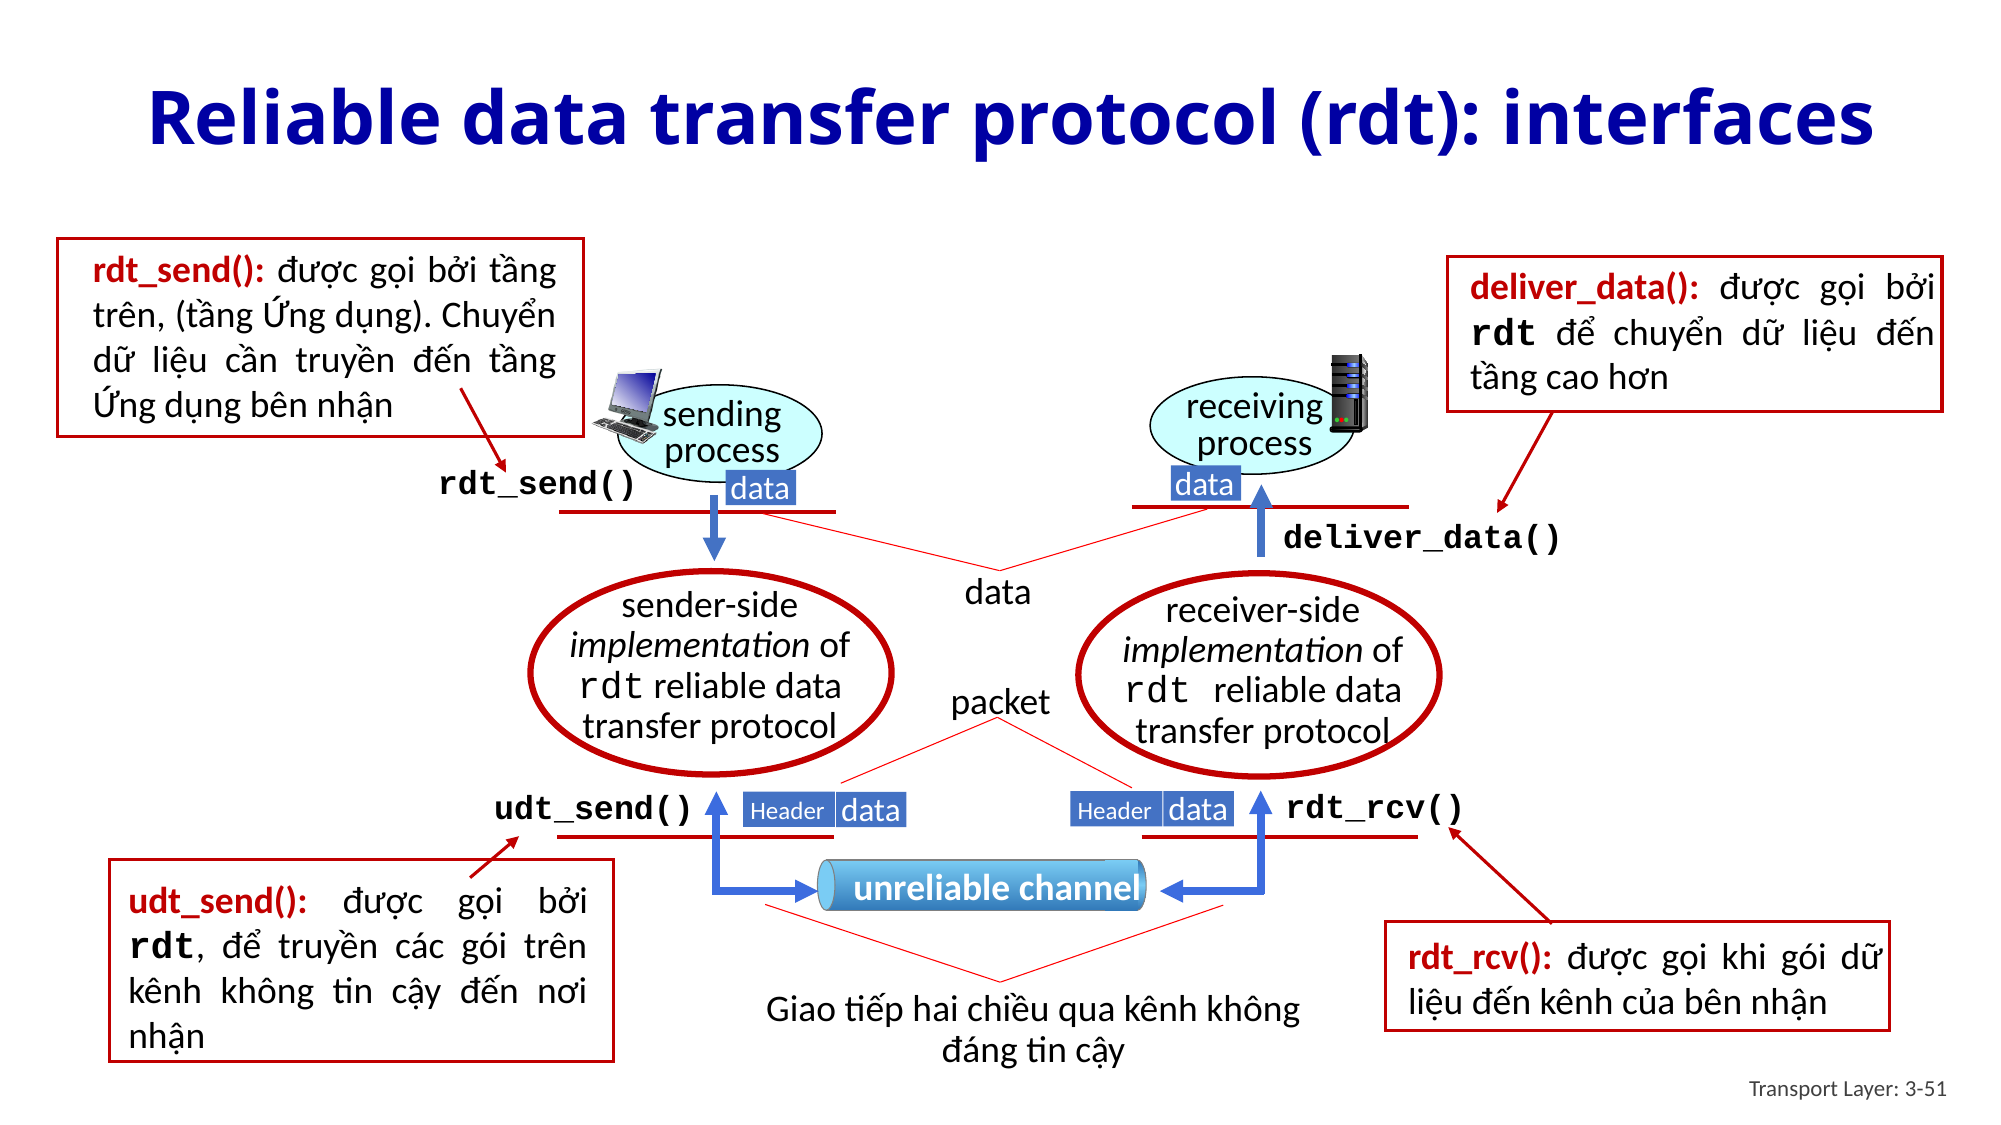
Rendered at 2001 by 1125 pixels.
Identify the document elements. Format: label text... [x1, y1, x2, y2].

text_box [1447, 255, 1951, 513]
slide_number Transport Layer: 3-51 [1512, 1056, 1963, 1117]
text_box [423, 355, 1586, 916]
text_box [720, 904, 1347, 1080]
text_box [840, 674, 1132, 788]
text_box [1385, 827, 1898, 1032]
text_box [109, 836, 614, 1066]
title Reliable data transfer protocol (rdt): interfaces [131, 47, 1952, 195]
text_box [684, 500, 1312, 621]
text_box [57, 237, 584, 473]
